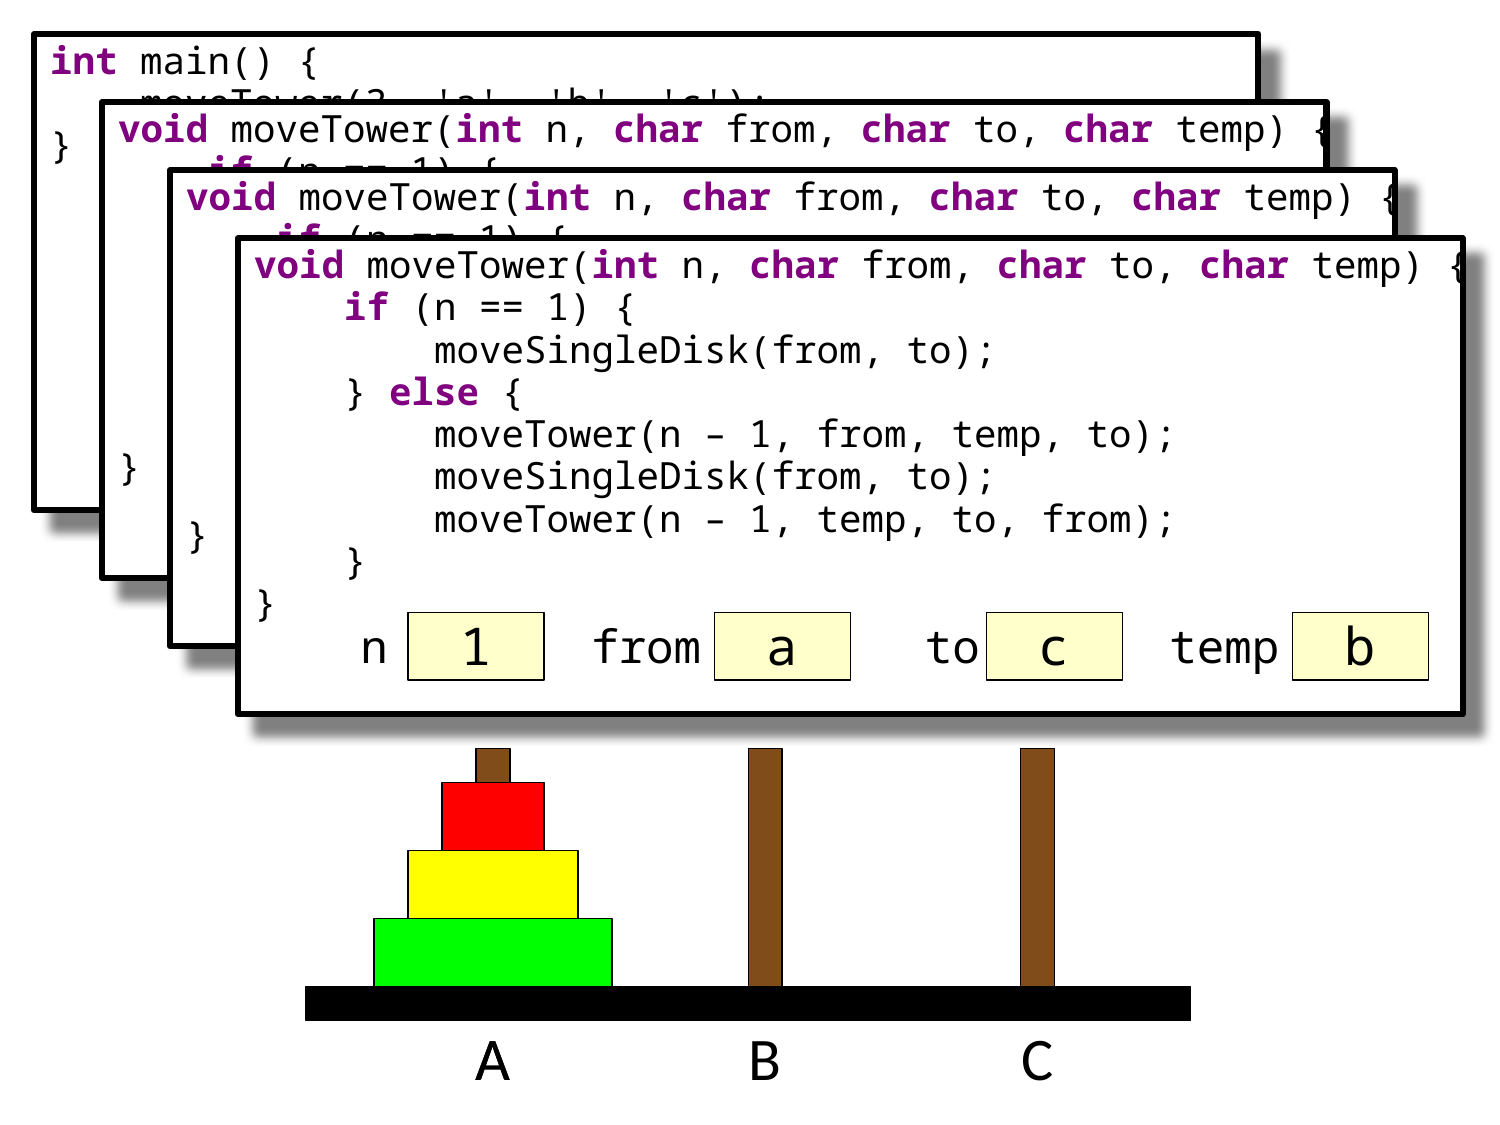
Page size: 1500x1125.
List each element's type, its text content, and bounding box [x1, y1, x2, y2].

text_box [408, 850, 579, 919]
text_box C [986, 1020, 1089, 1089]
text_box A [442, 1020, 545, 1089]
text_box void moveTower(int n, char from, char to, char temp) { if (n == 1) { moveSingleDisk(from, to); } else { moveTower(n – 1, from, temp, to); moveSingleDisk(from, to); moveTower(n – 1, temp, to, from); } } [170, 170, 1395, 647]
text_box to [918, 612, 986, 681]
text_box void moveTower(int n, char from, char to, char temp) { if (n == 1) { moveSingleDisk(from, to); } else { moveTower(n – 1, from, temp, to); moveSingleDisk(from, to); moveTower(n – 1, temp, to, from); } } [101, 102, 1327, 579]
text_box n [340, 612, 408, 681]
text_box from [578, 612, 714, 681]
text_box a [714, 612, 851, 681]
text_box b [1292, 612, 1429, 681]
text_box int main() { moveTower(3, 'a', 'b', 'c'); } [33, 34, 1259, 511]
text_box void moveTower(int n, char from, char to, char temp) { if (n == 1) { moveSingleDisk(from, to); } else { moveTower(n – 1, from, temp, to); moveSingleDisk(from, to); moveTower(n – 1, temp, to, from); } } [238, 238, 1463, 715]
text_box temp [1156, 612, 1292, 681]
text_box [374, 918, 613, 987]
text_box c [986, 612, 1123, 681]
text_box [748, 748, 783, 986]
text_box [306, 986, 1191, 1021]
text_box [476, 748, 511, 782]
text_box 1 [408, 612, 545, 681]
text_box [442, 782, 545, 851]
text_box [1020, 748, 1055, 986]
text_box B [714, 1020, 817, 1089]
